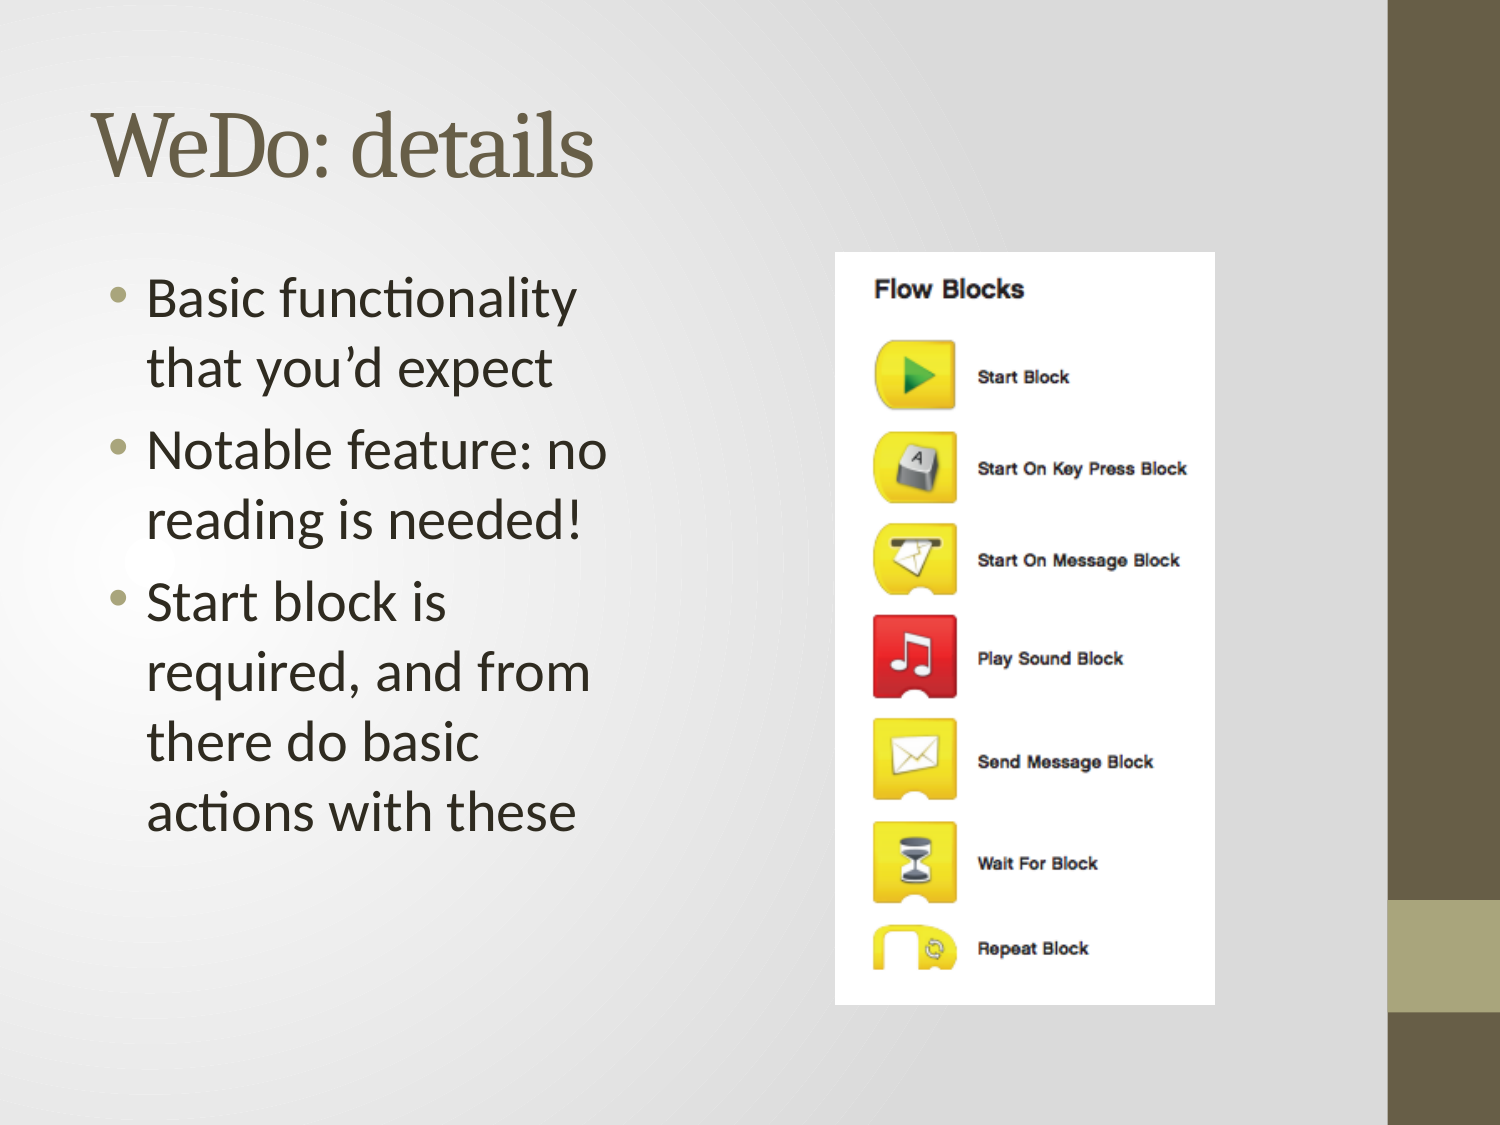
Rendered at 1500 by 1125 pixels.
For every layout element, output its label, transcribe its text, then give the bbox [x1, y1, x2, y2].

title WeDo: details [75, 45, 1325, 233]
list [724, 251, 1326, 1006]
list Basic functionality that you’d expect Notable feature: no reading is needed! Start block is required, and from there do basic actions with these [75, 251, 675, 1005]
